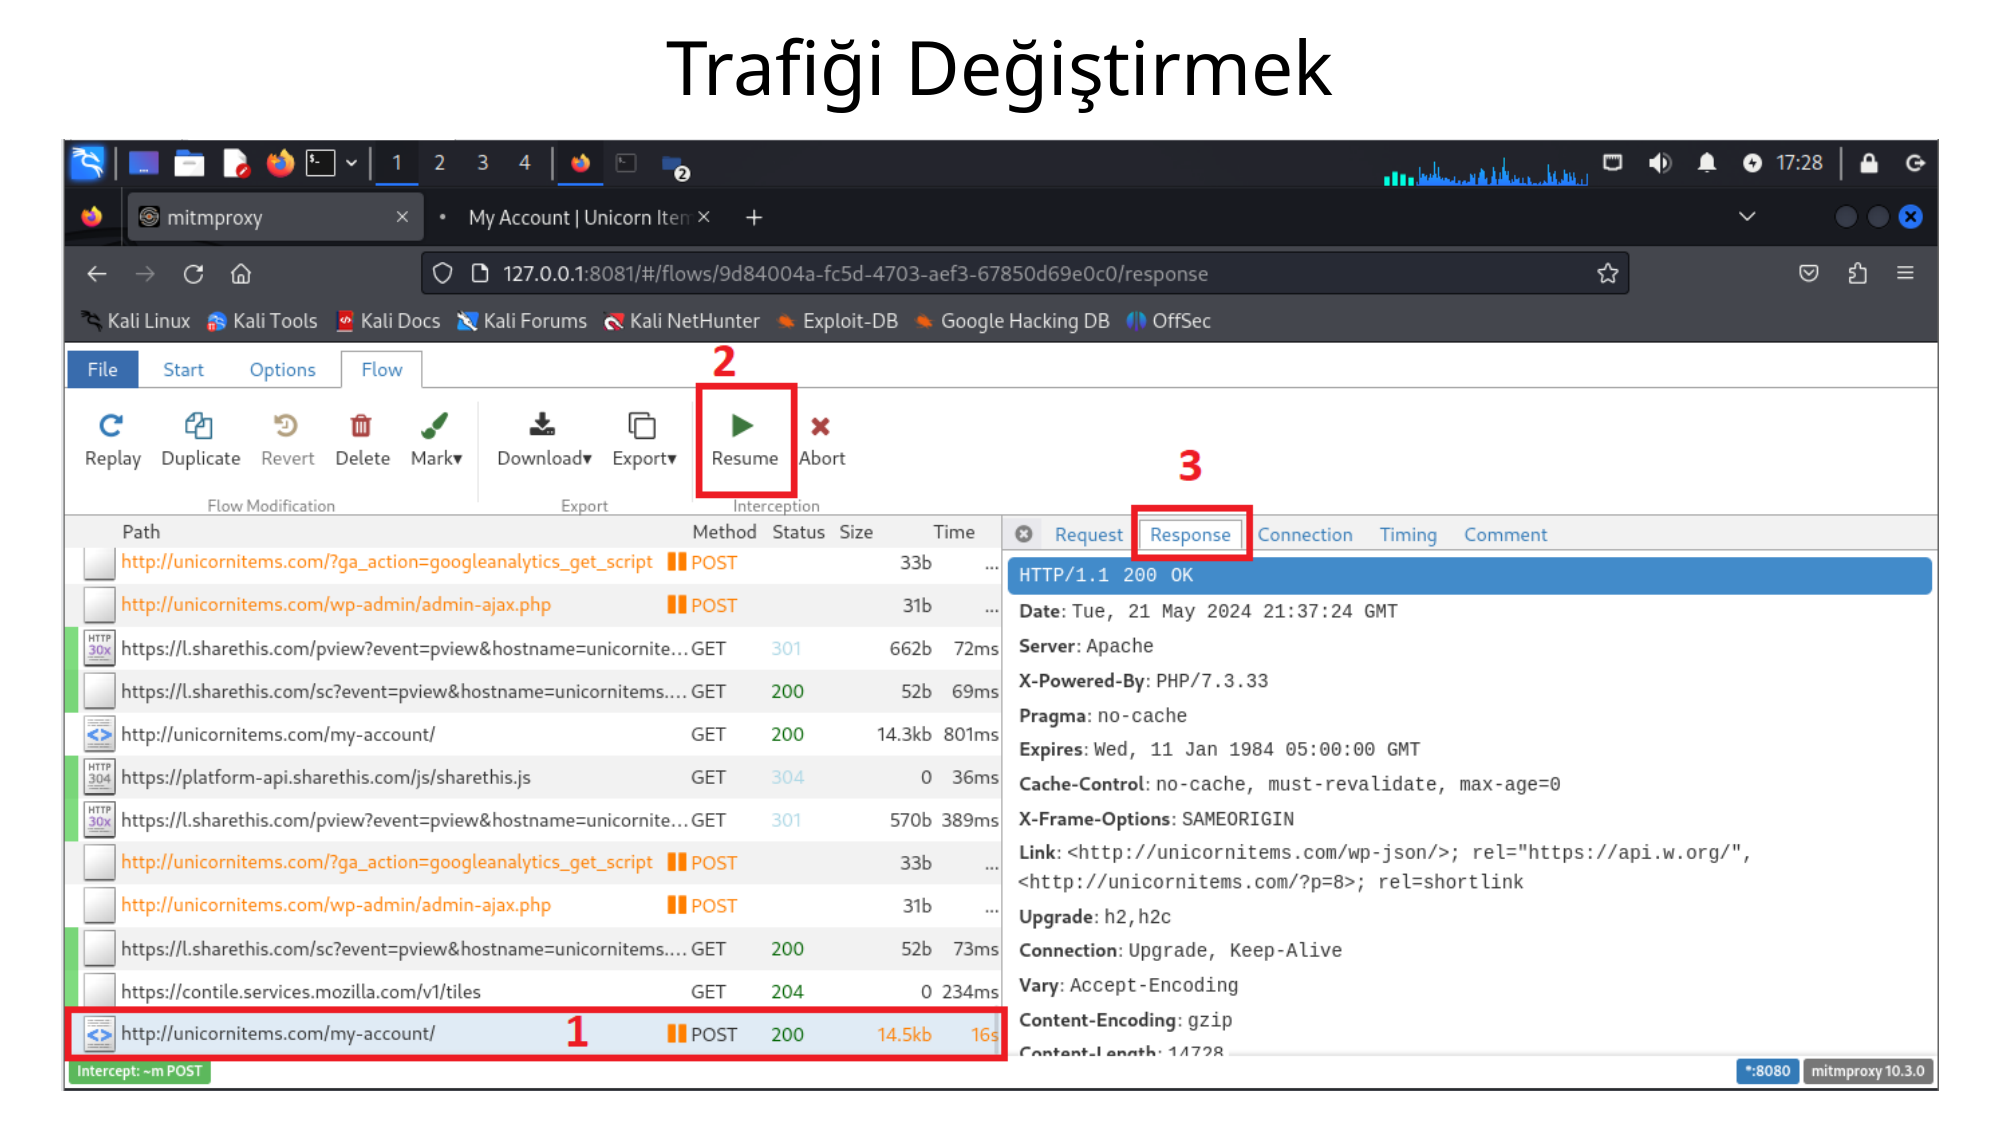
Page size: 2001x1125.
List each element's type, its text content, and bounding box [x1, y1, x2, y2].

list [61, 139, 1939, 1091]
title Trafiği Değiştirmek [137, 18, 1863, 112]
